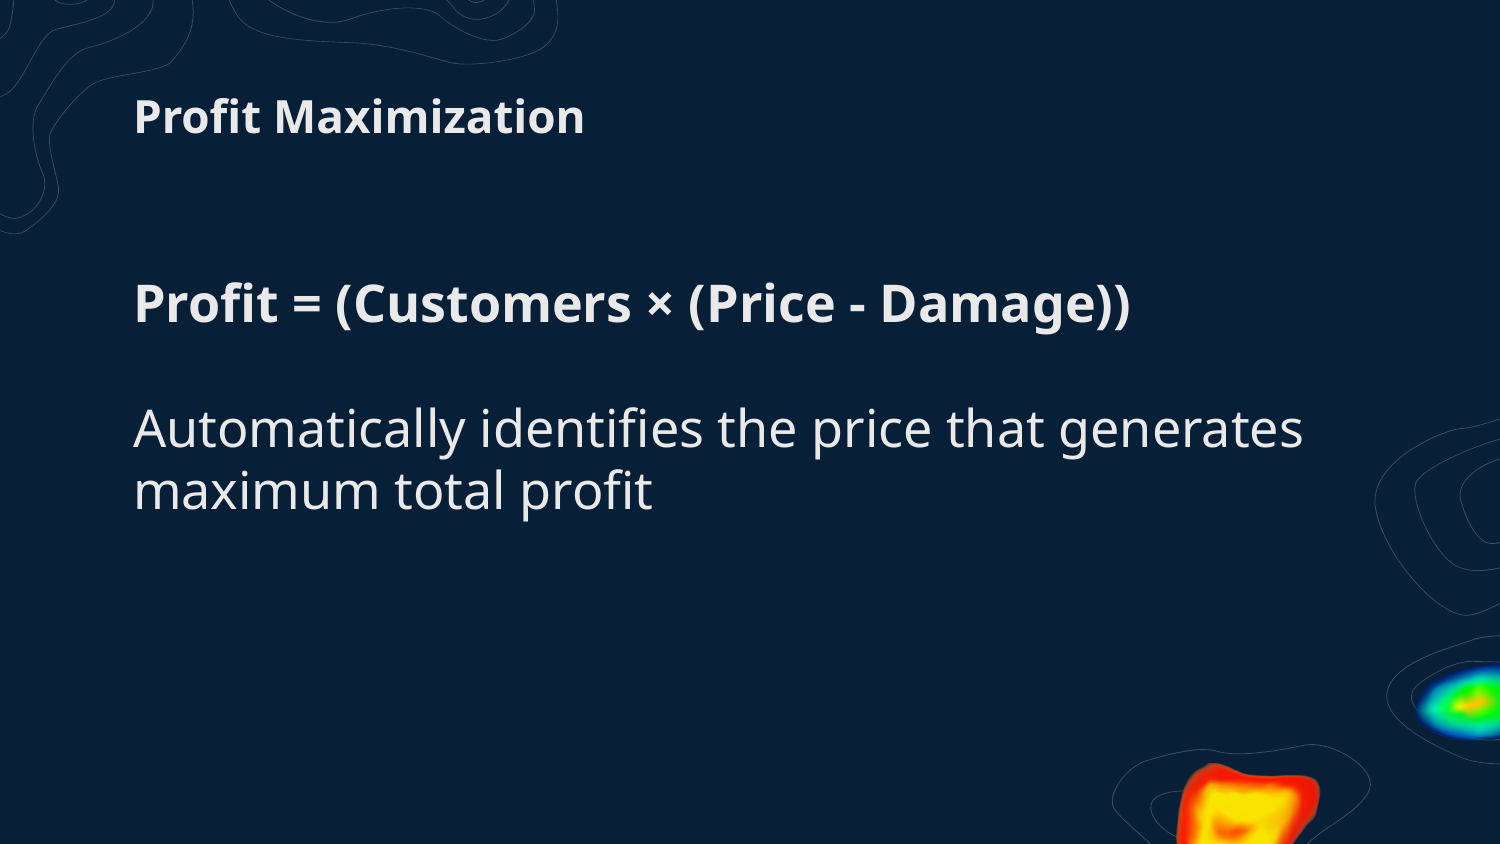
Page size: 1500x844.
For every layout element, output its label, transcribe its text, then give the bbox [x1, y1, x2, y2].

list Profit = (Customers × (Price - Damage)) Automatically identifies the price that generates maximum total profit [118, 255, 1382, 316]
picture [1404, 627, 1500, 781]
picture [1423, 675, 1500, 734]
picture [1147, 719, 1338, 844]
title Profit Maximization [118, 72, 1382, 167]
